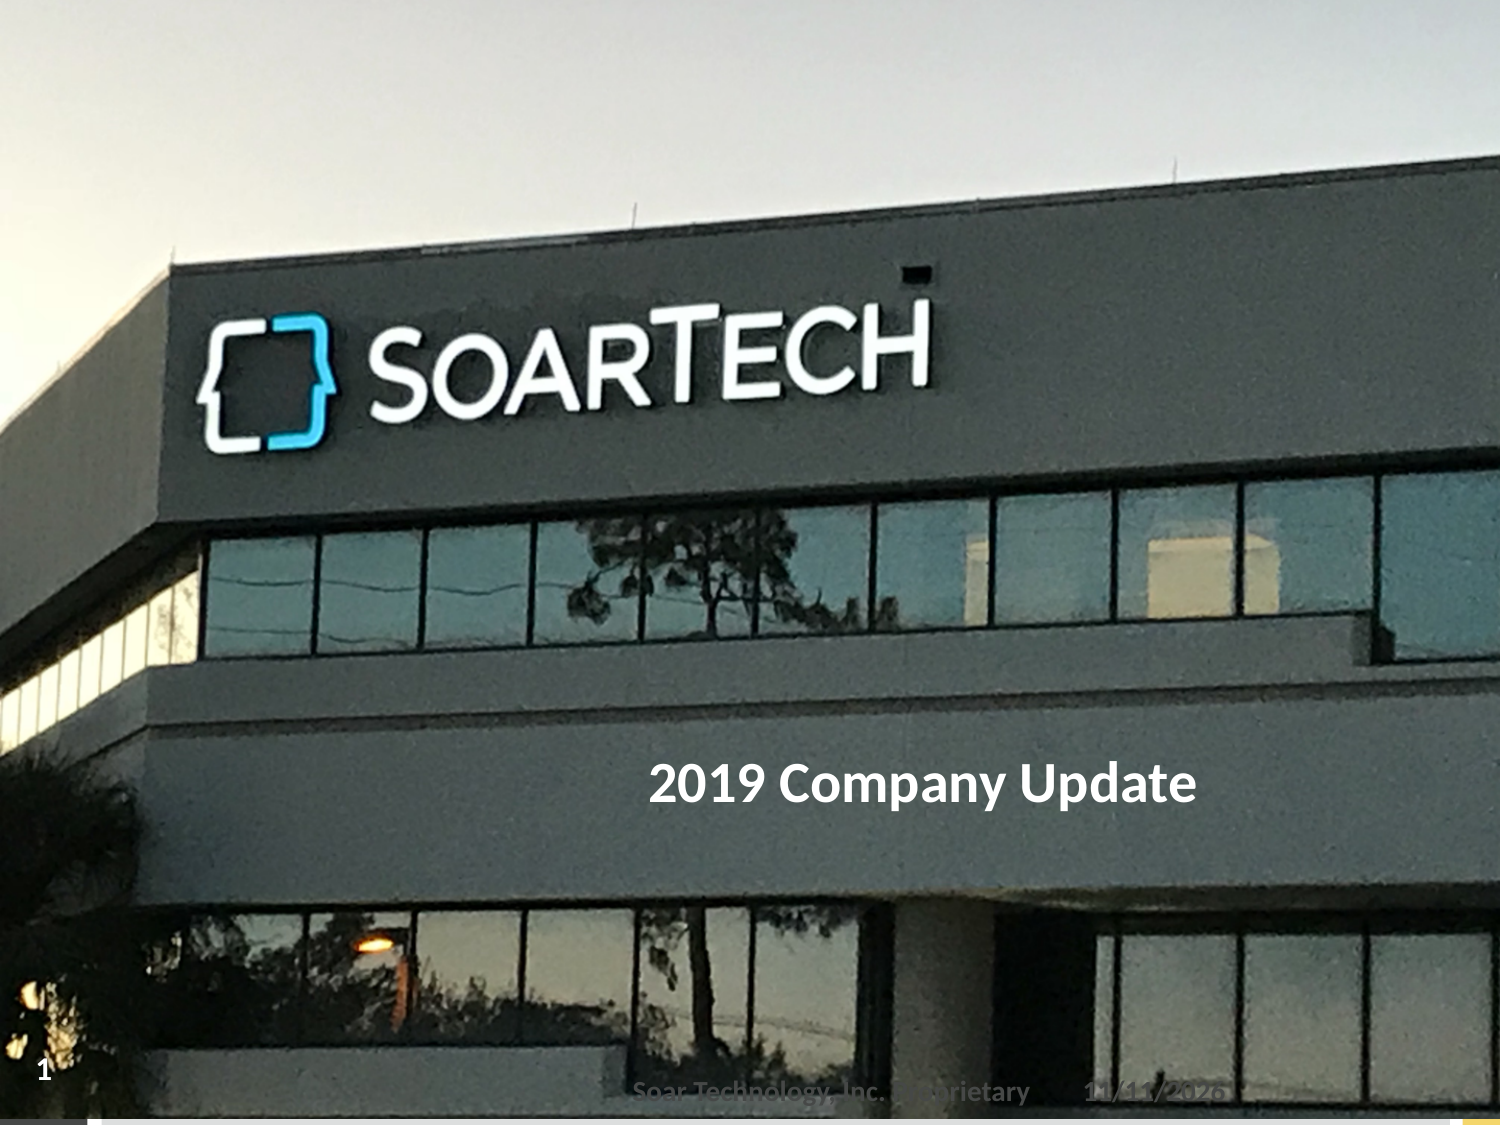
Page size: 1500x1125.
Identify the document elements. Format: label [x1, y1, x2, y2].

list [0, 0, 1500, 1119]
